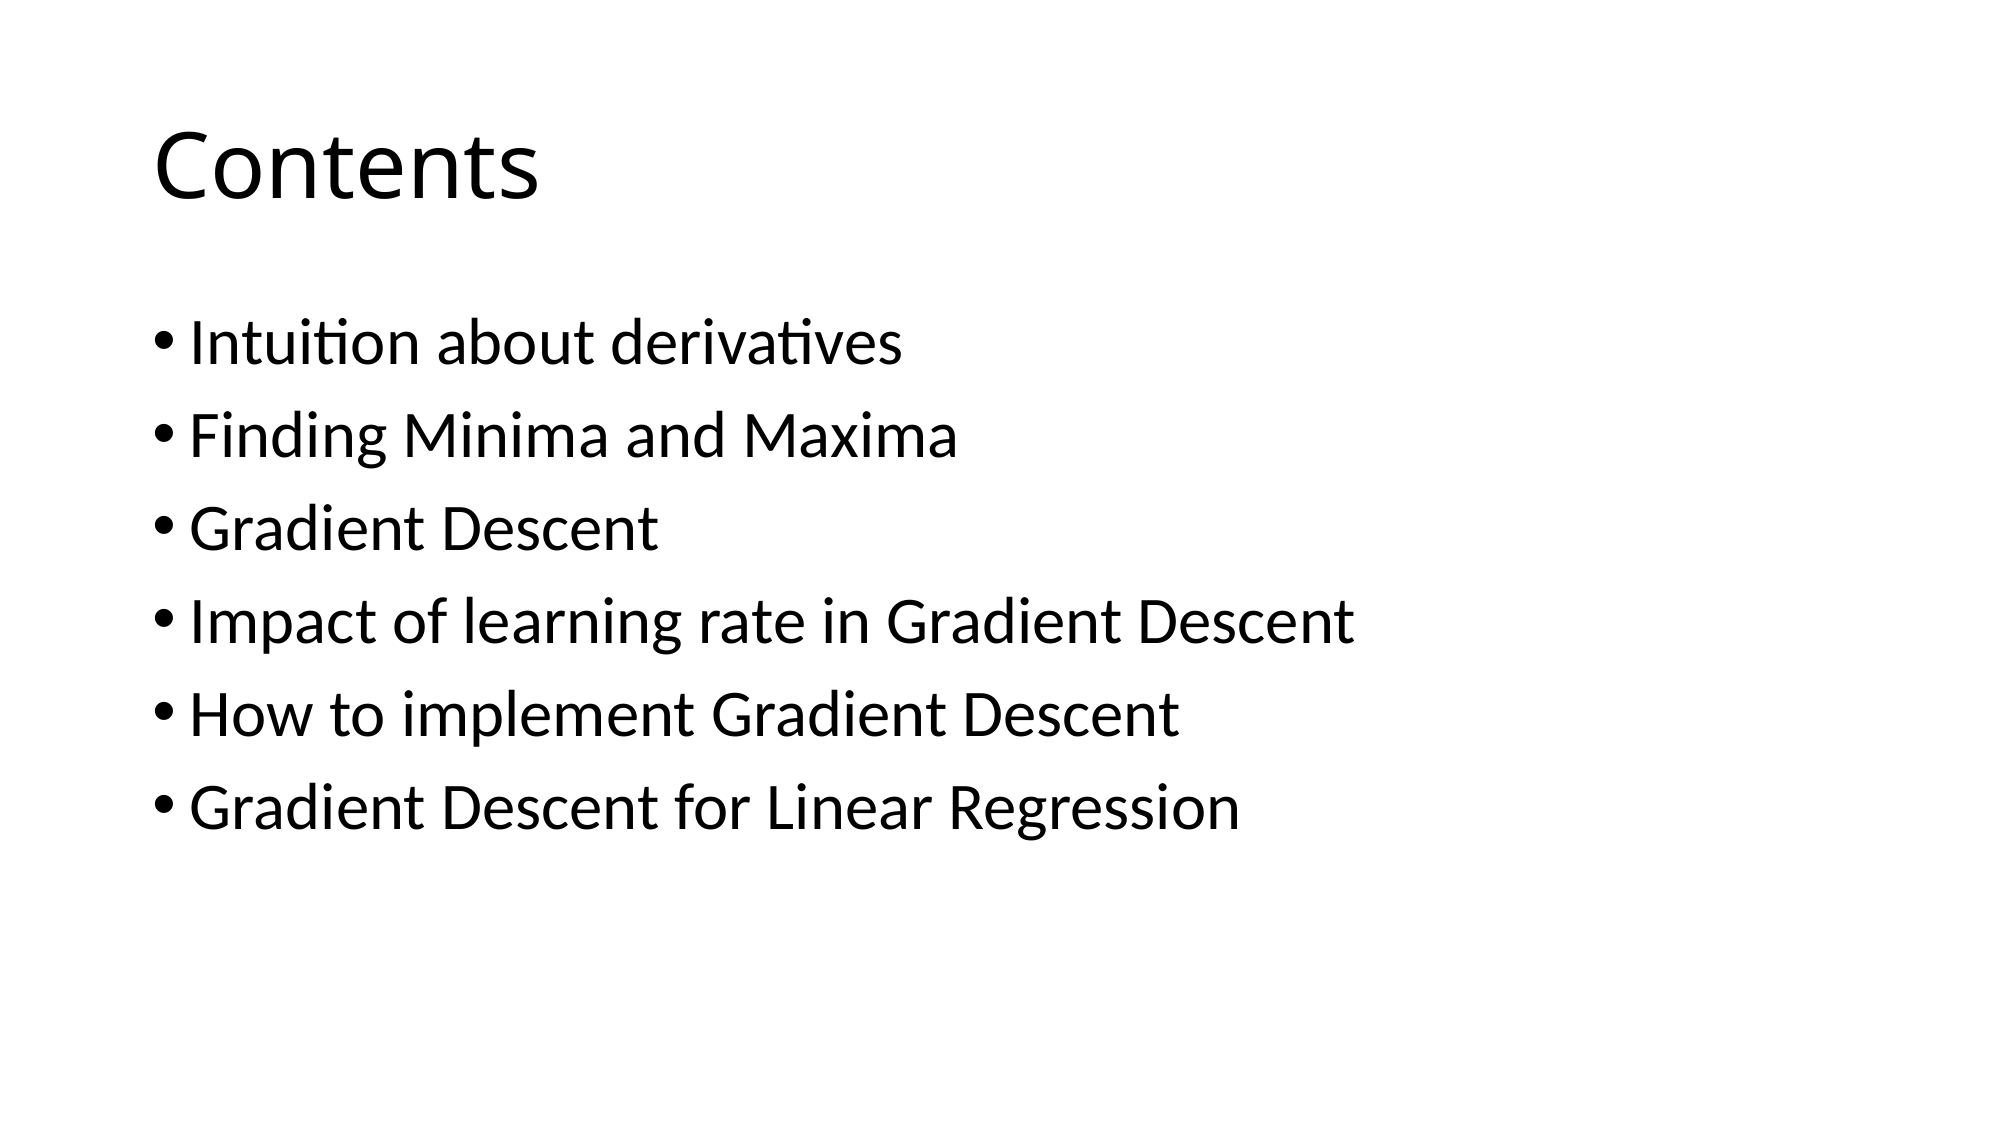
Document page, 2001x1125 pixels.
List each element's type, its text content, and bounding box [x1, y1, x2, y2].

text_box Contents [137, 59, 1908, 278]
list Intuition about derivatives Finding Minima and Maxima Gradient Descent Impact of learning rate in Gradient Descent How to implement Gradient Descent Gradient Descent for Linear Regression [137, 299, 2000, 1125]
